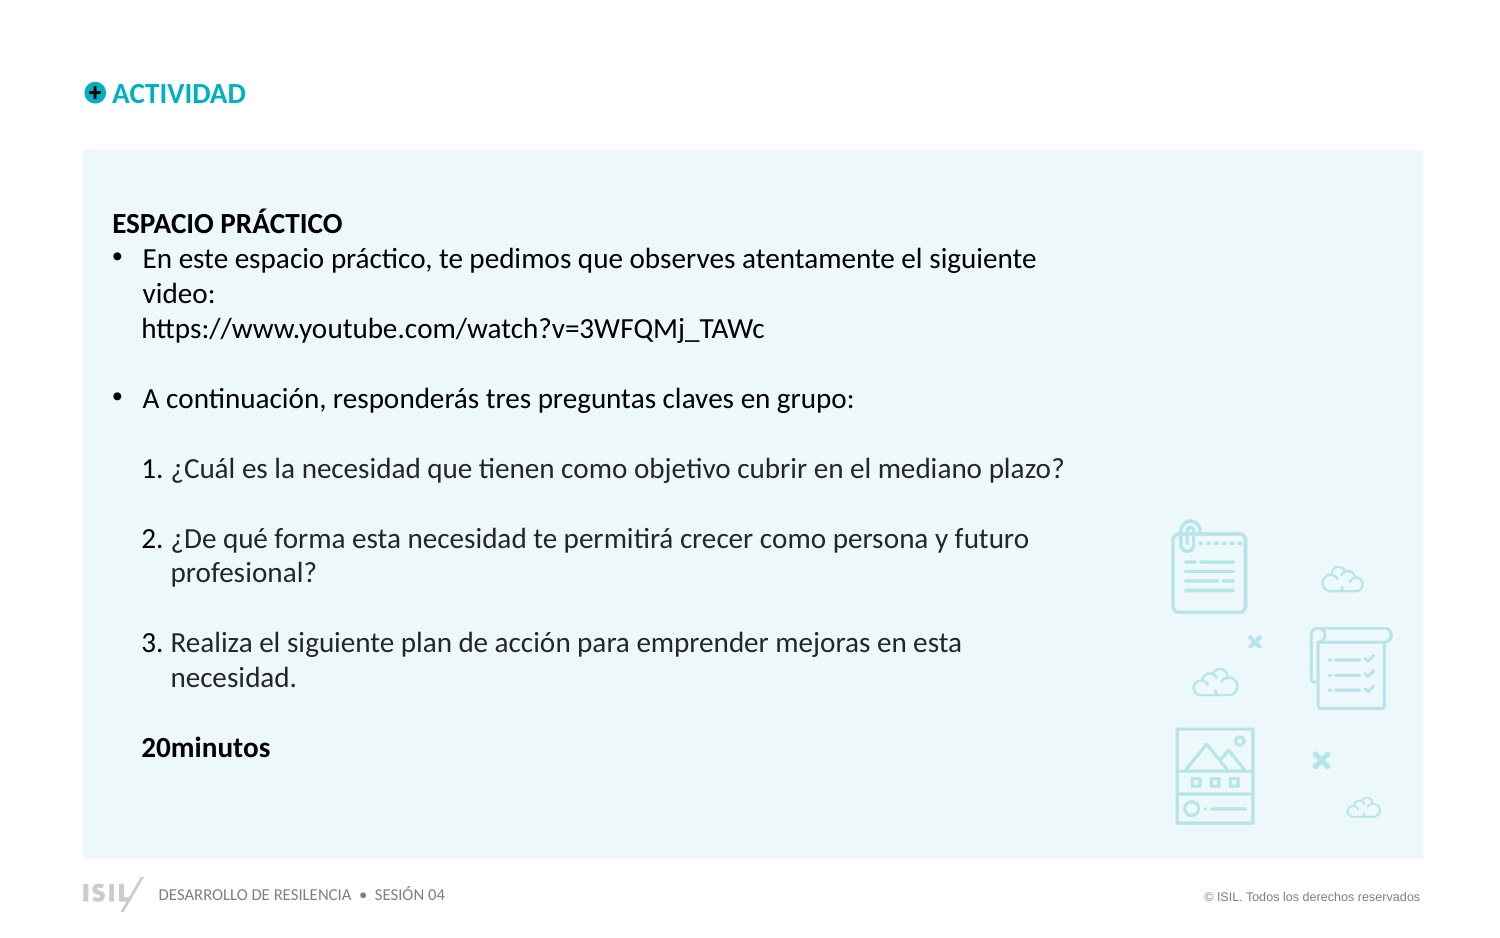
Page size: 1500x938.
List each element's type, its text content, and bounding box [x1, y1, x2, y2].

text_box [82, 149, 1424, 859]
text_box ESPACIO PRÁCTICO En este espacio práctico, te pedimos que observes atentamente el siguiente video: https://www.youtube.com/watch?v=3WFQMj_TAWc A continuación, responderás tres preguntas claves en grupo: ¿Cuál es la necesidad que tienen como objetivo cubrir en el mediano plazo? ¿De qué forma esta necesidad te permitirá crecer como persona y futuro profesional? Realiza el siguiente plan de acción para emprender mejoras en esta necesidad. 20minutos [112, 204, 1082, 764]
text_box ACTIVIDAD [112, 78, 262, 111]
picture [1144, 498, 1424, 859]
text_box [84, 81, 107, 104]
